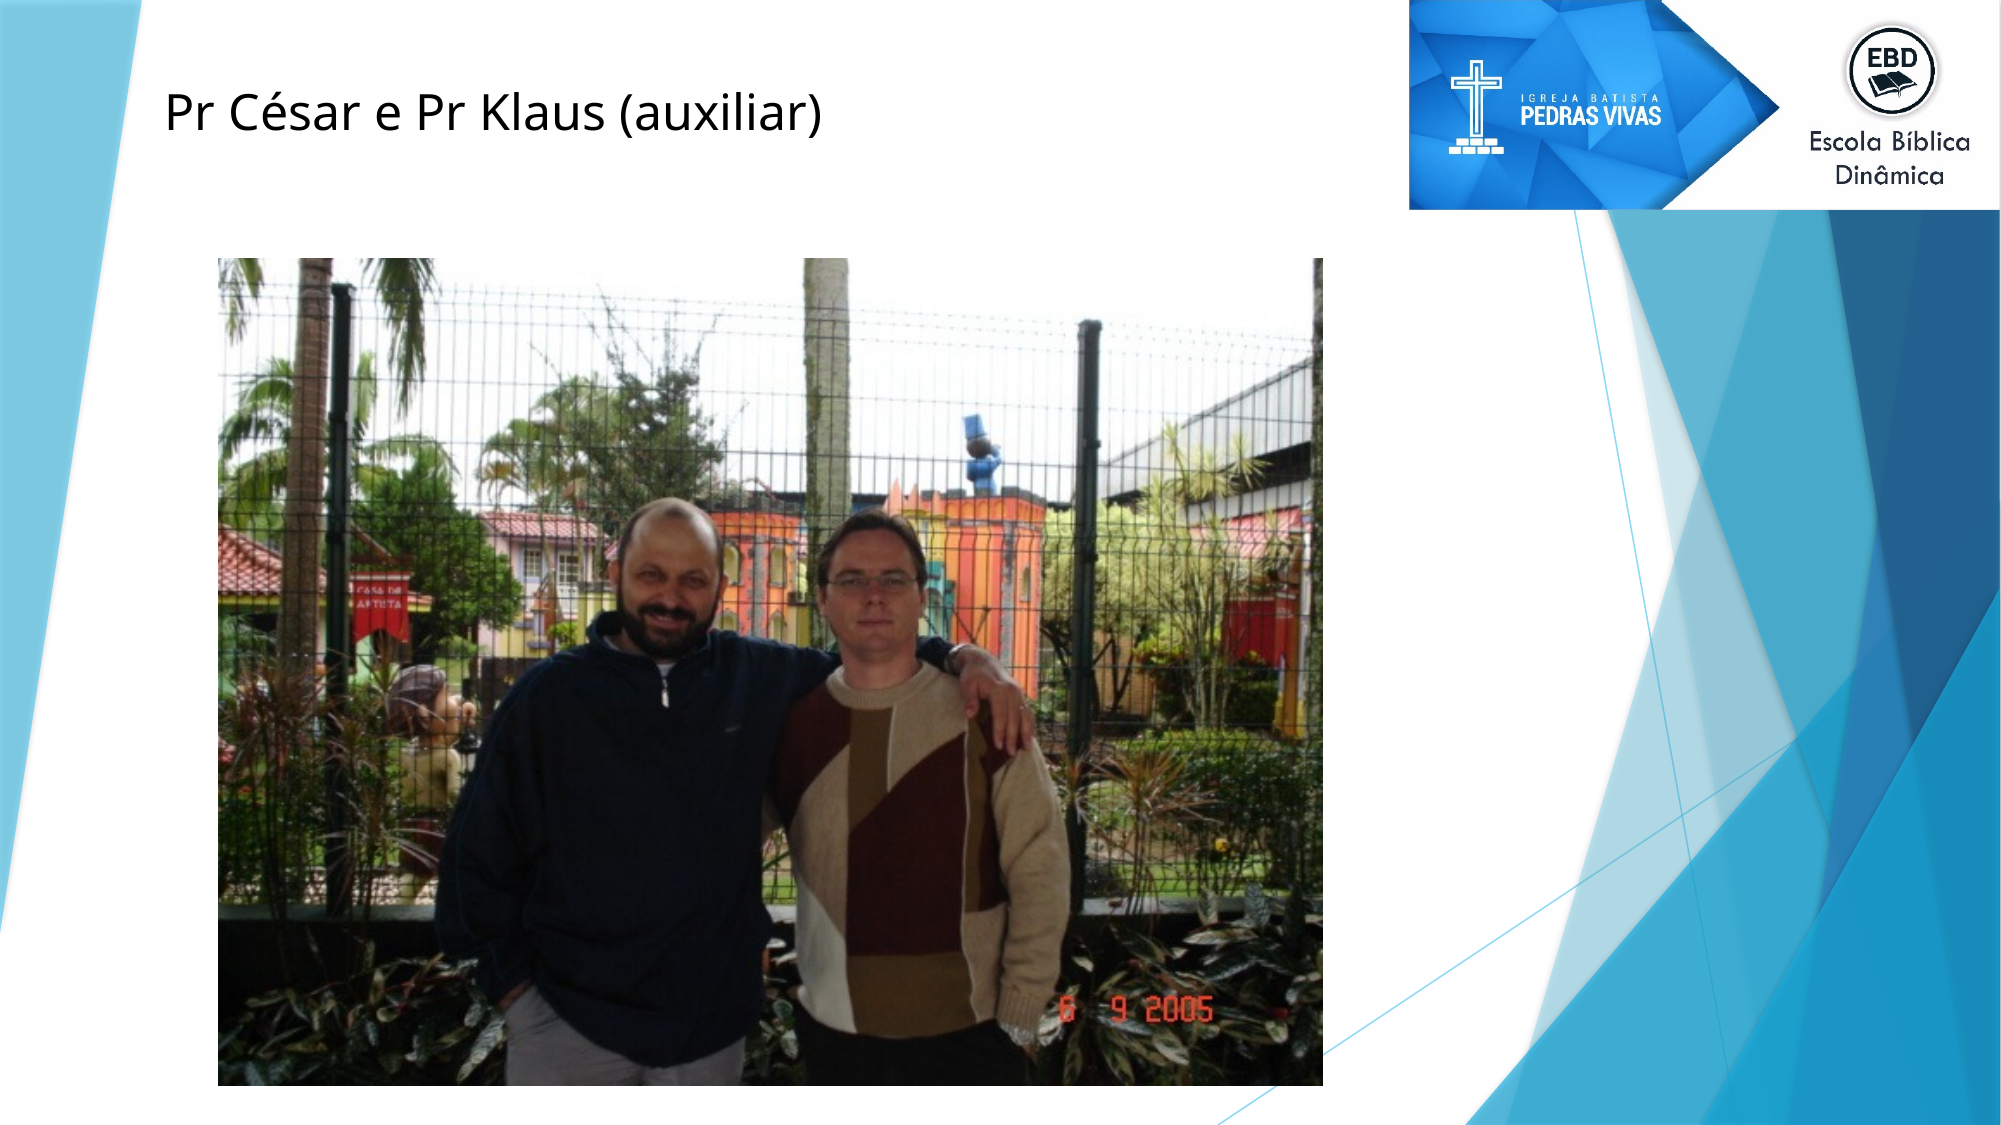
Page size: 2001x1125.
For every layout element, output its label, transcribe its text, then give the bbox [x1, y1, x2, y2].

text_box Pr César e Pr Klaus (auxiliar) [149, 72, 1258, 148]
picture [1409, 0, 2000, 210]
picture [218, 257, 1323, 1087]
